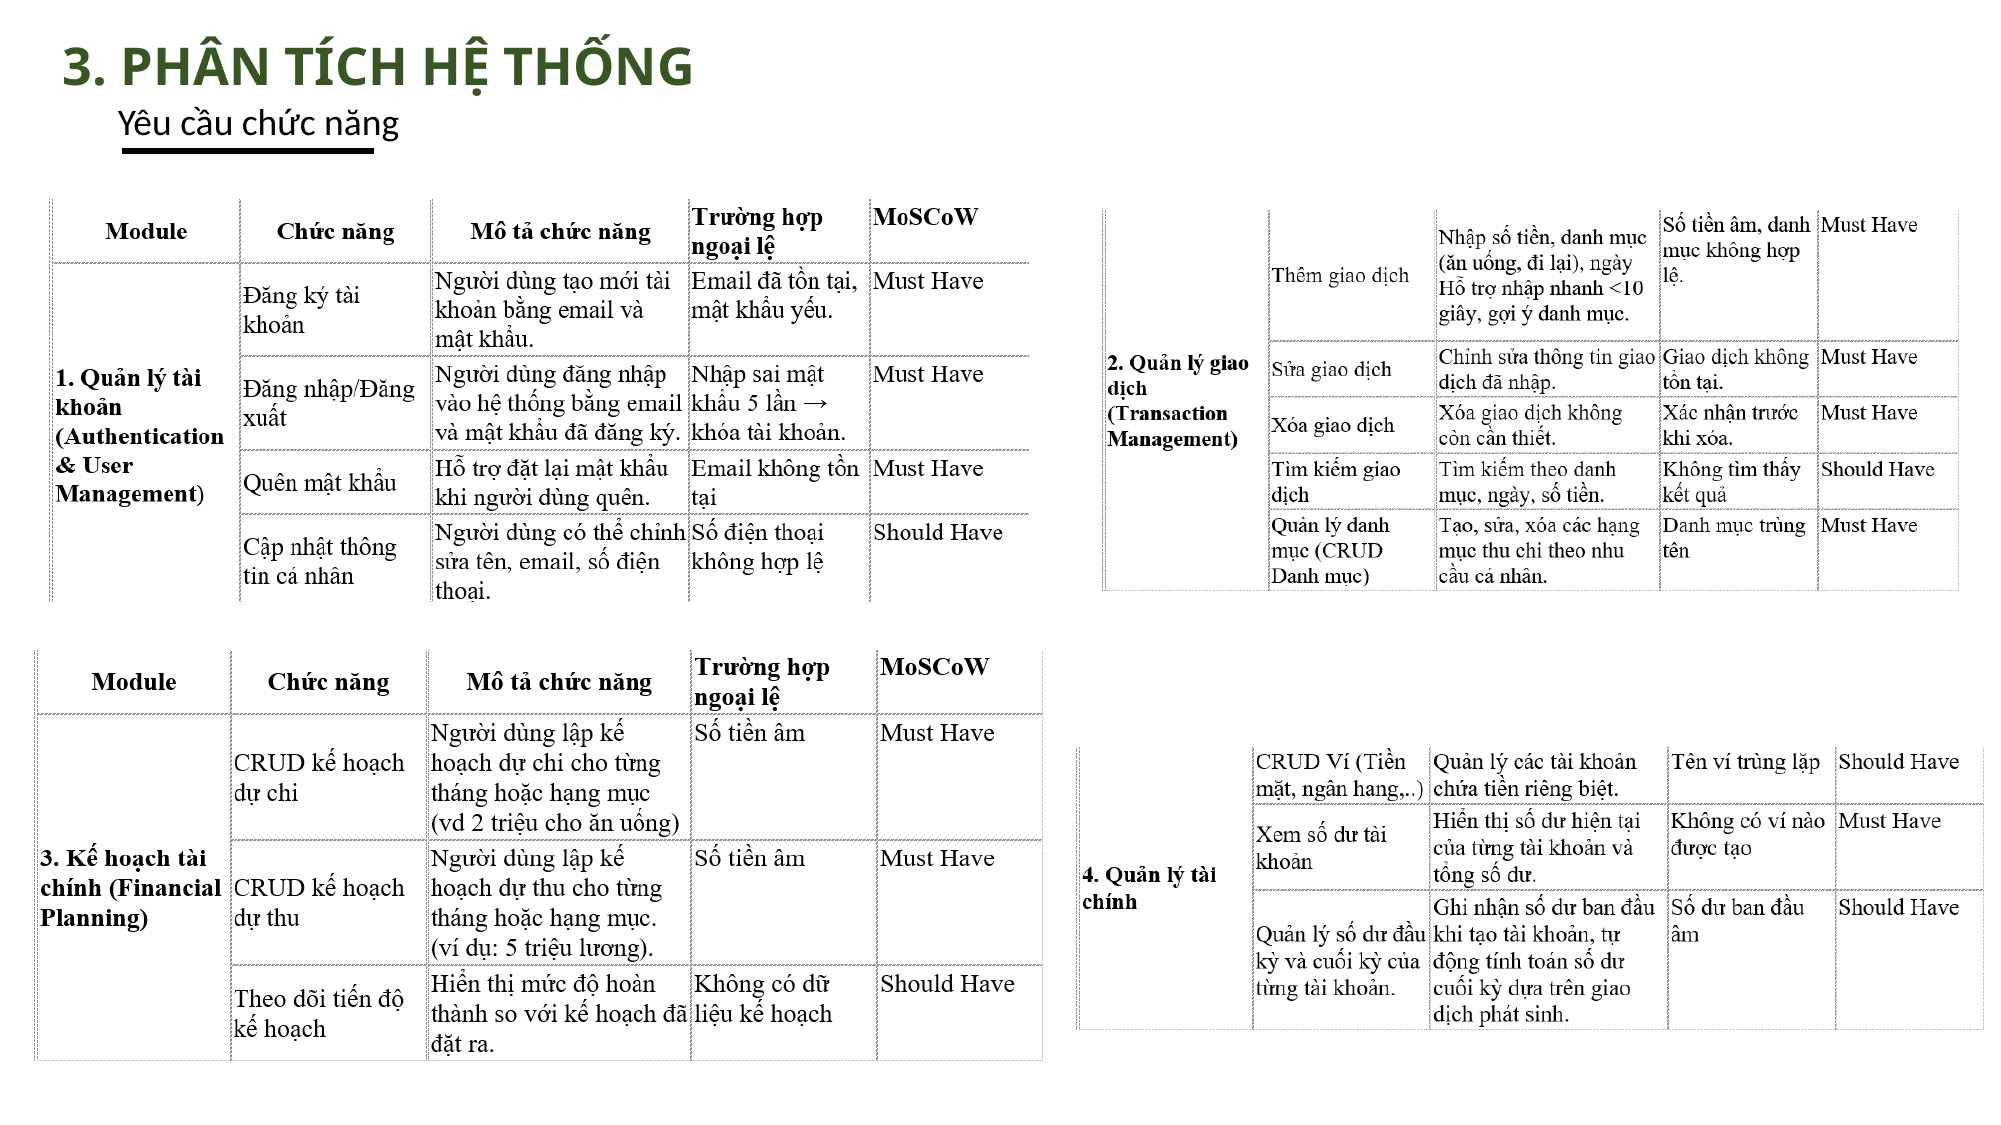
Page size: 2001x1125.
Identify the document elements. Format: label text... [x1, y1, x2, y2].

text_box Yêu cầu chức năng [103, 90, 857, 150]
picture [47, 199, 1029, 602]
picture [34, 650, 1043, 1062]
title 3. PHÂN TÍCH HỆ THỐNG [48, 45, 787, 92]
picture [1076, 747, 1984, 1030]
picture [1101, 210, 1959, 591]
